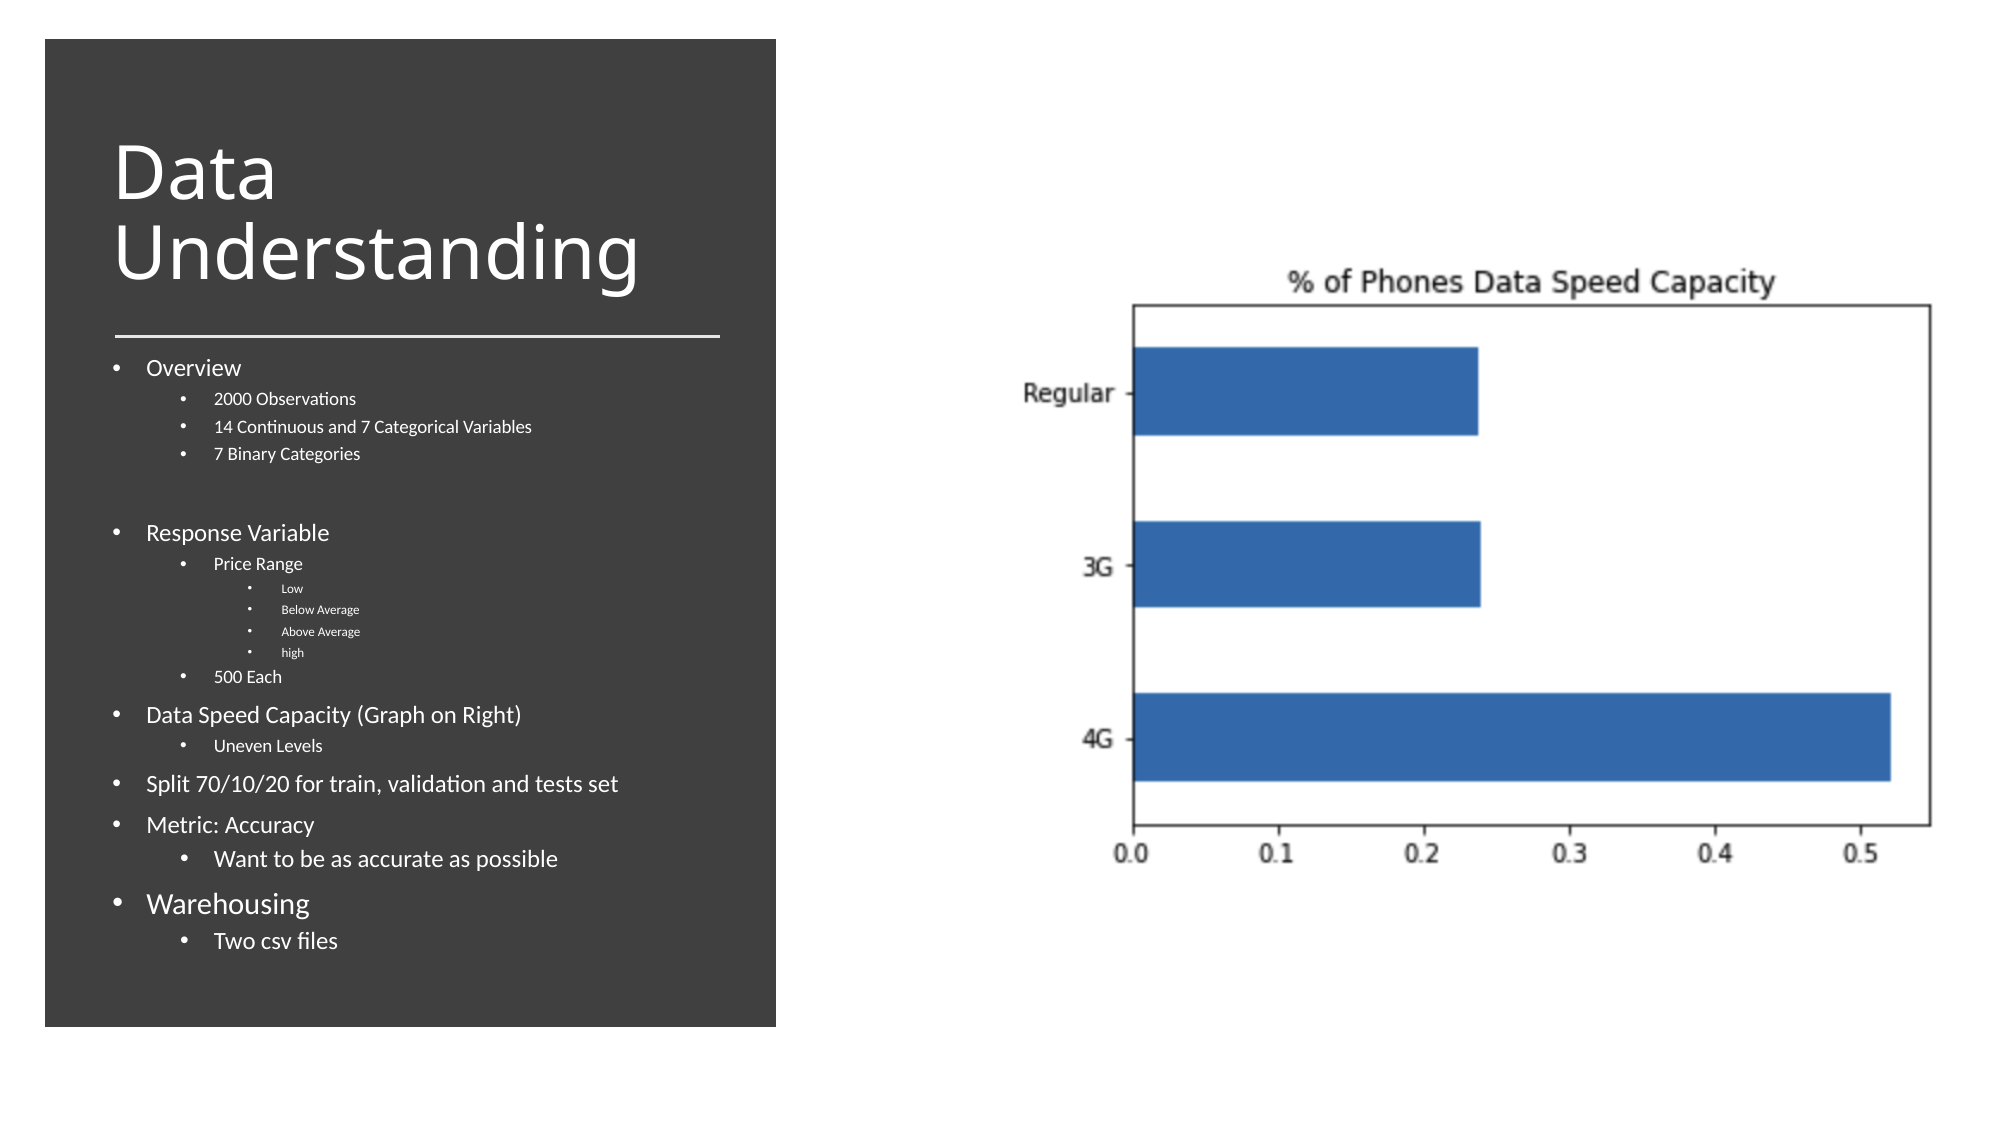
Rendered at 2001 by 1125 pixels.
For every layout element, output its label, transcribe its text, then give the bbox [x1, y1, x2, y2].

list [999, 240, 1960, 884]
title Data Understanding [97, 105, 725, 326]
text_box [54, 49, 767, 1018]
list Overview 2000 Observations 14 Continuous and 7 Categorical Variables 7 Binary Categories Response Variable Price Range Low Below Average Above Average high 500 Each Data Speed Capacity (Graph on Right) Uneven Levels Split 70/10/20 for train, validation and tests set Metric: Accuracy Want to be as accurate as possible Warehousing Two csv files [97, 348, 725, 967]
